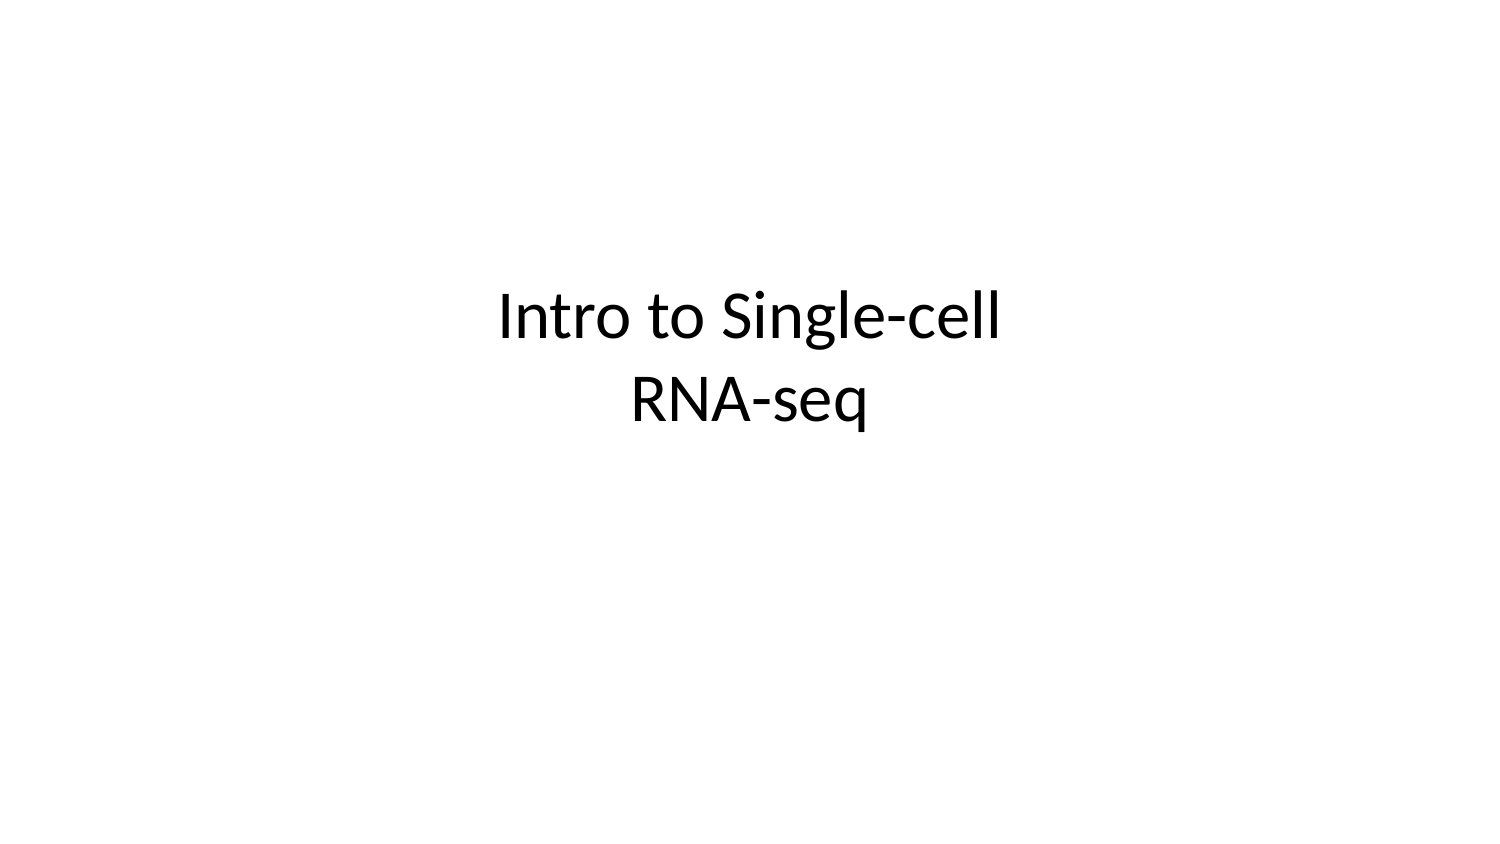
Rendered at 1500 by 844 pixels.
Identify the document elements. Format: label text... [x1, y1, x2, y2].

title Intro to Single-cell RNA-seq [112, 262, 1388, 443]
